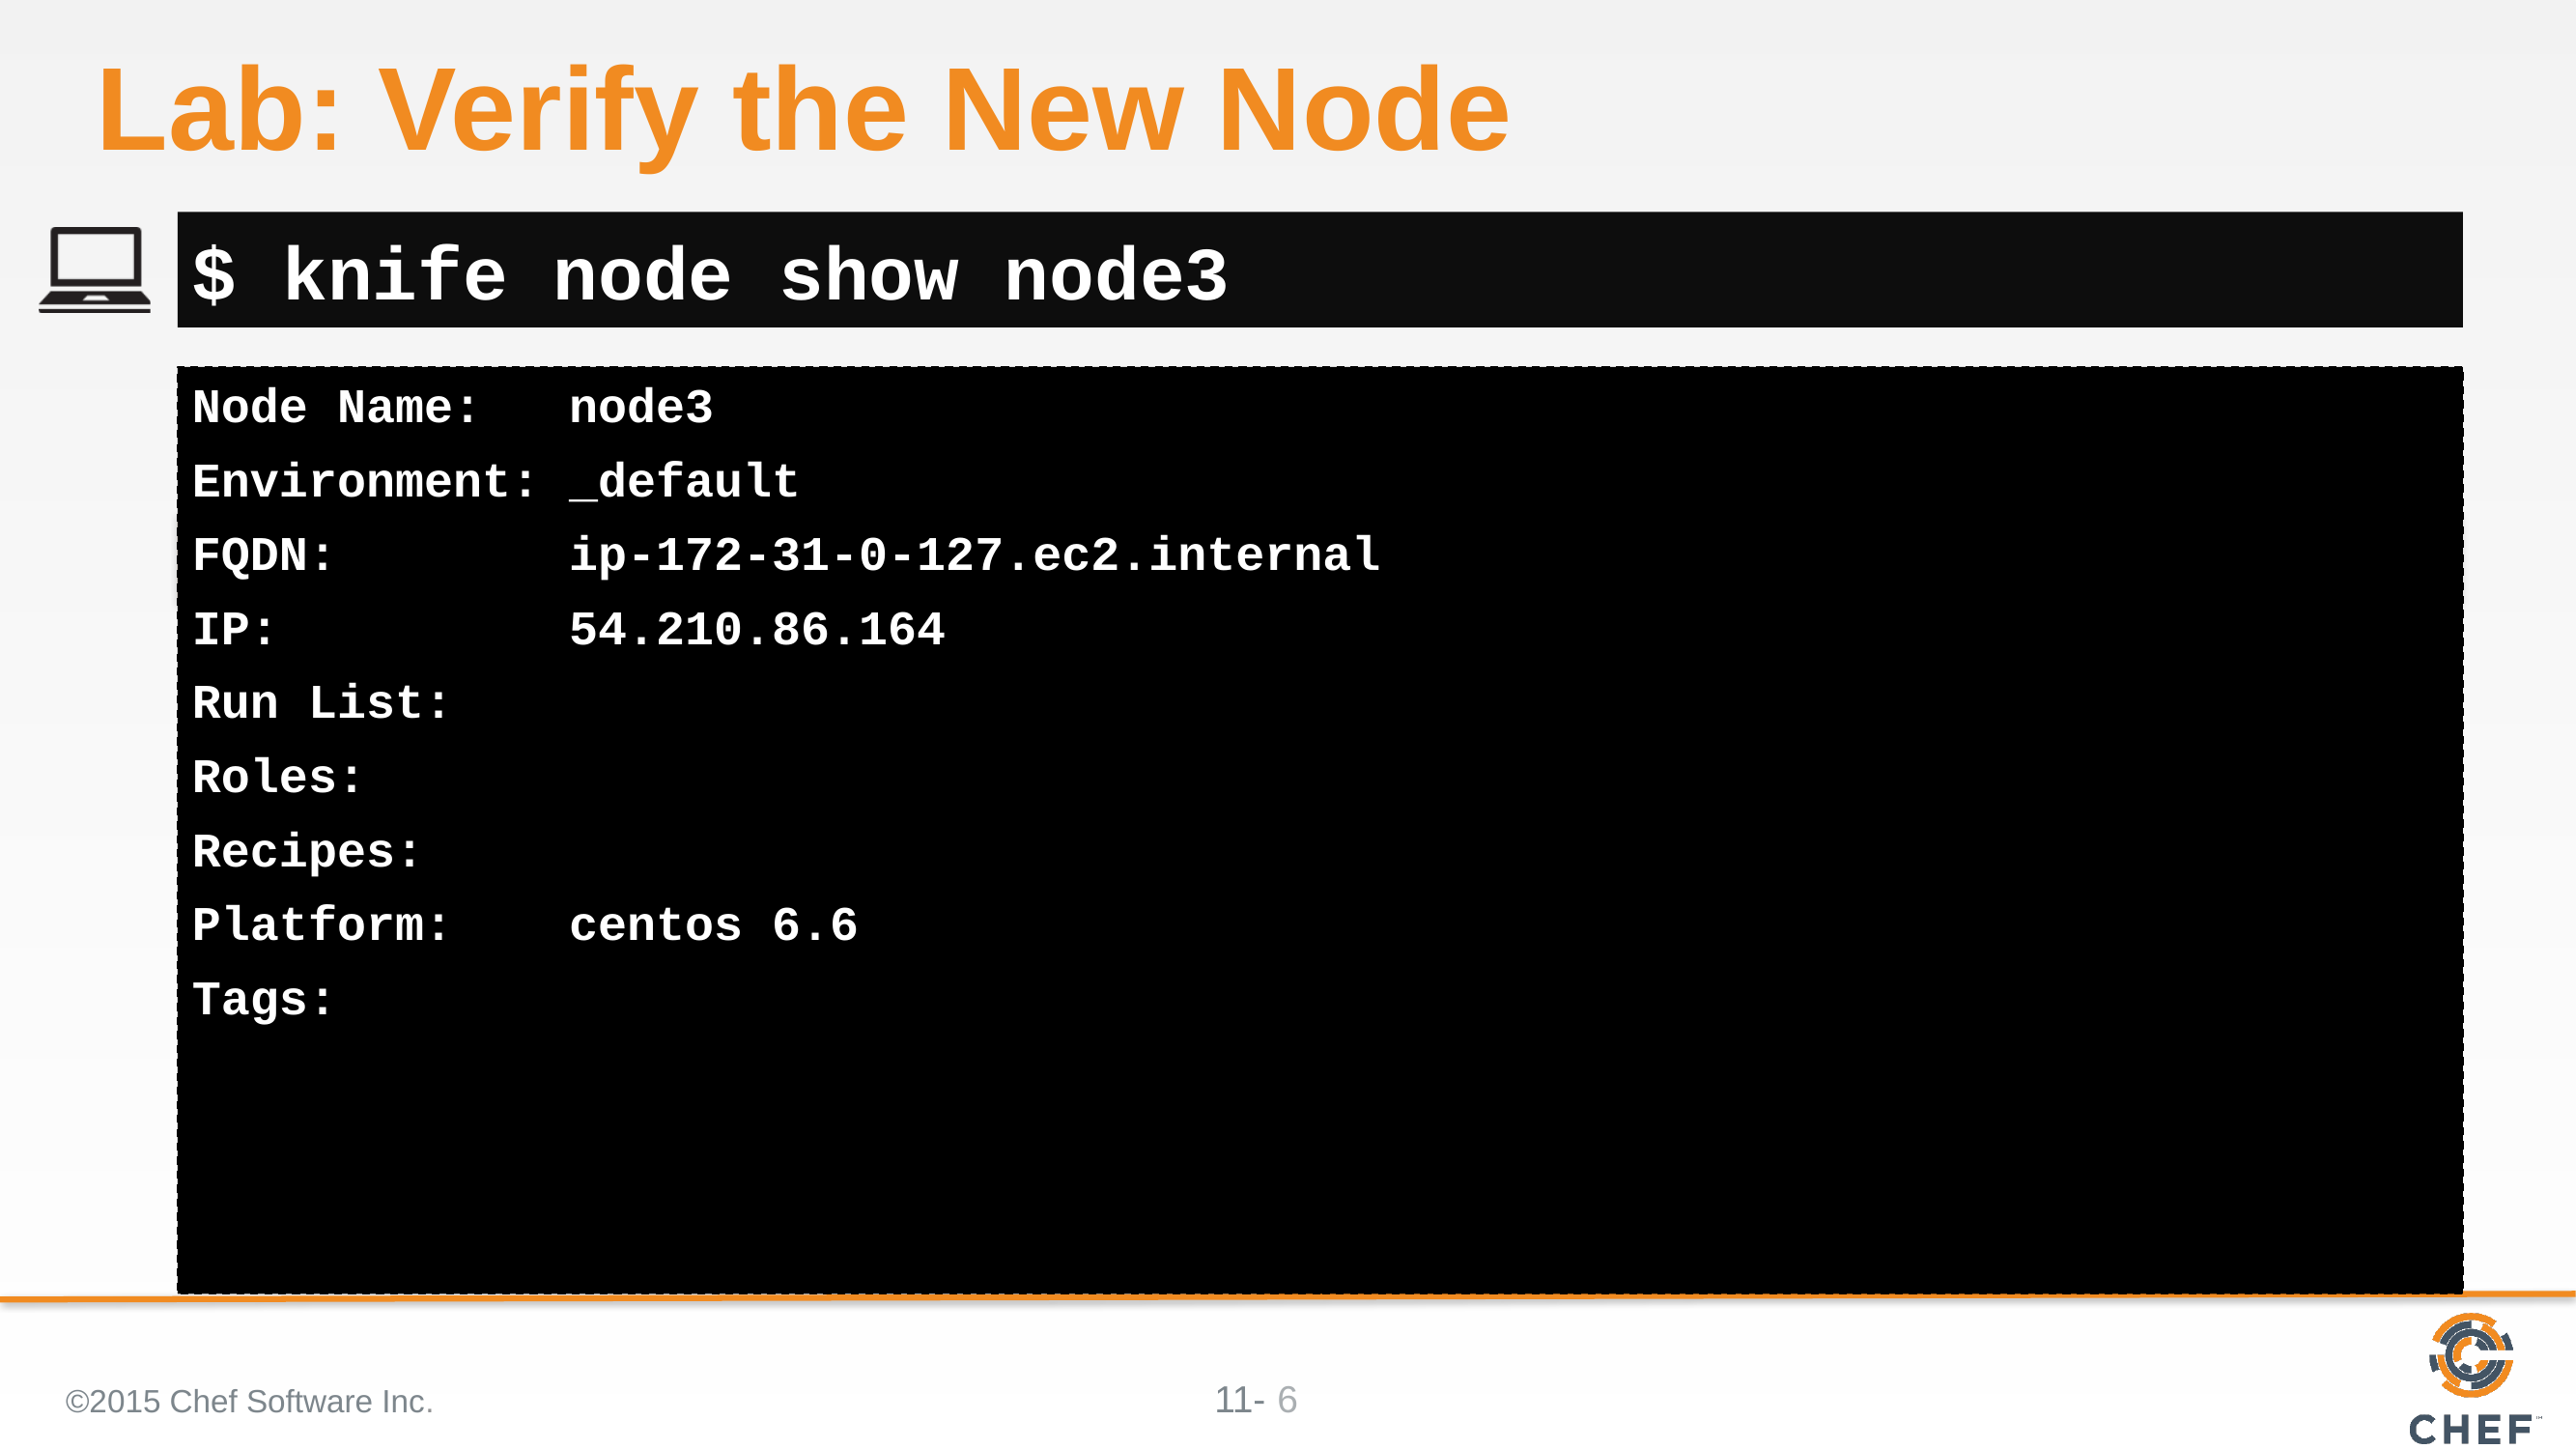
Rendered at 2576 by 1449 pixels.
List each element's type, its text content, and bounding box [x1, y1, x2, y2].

slide_number 6 [998, 1359, 1578, 1437]
list $ knife node show node3 [177, 212, 2463, 327]
picture [2399, 1297, 2550, 1449]
footer ©2015 Chef Software Inc. [51, 1359, 952, 1440]
title Lab: Verify the New Node [96, 48, 2463, 180]
list Node Name: node3 Environment: _default FQDN: ip-172-31-0-127.ec2.internal IP: 54.210.86.164 Run List: Roles: Recipes: Platform: centos 6.6 Tags: [177, 366, 2464, 1294]
